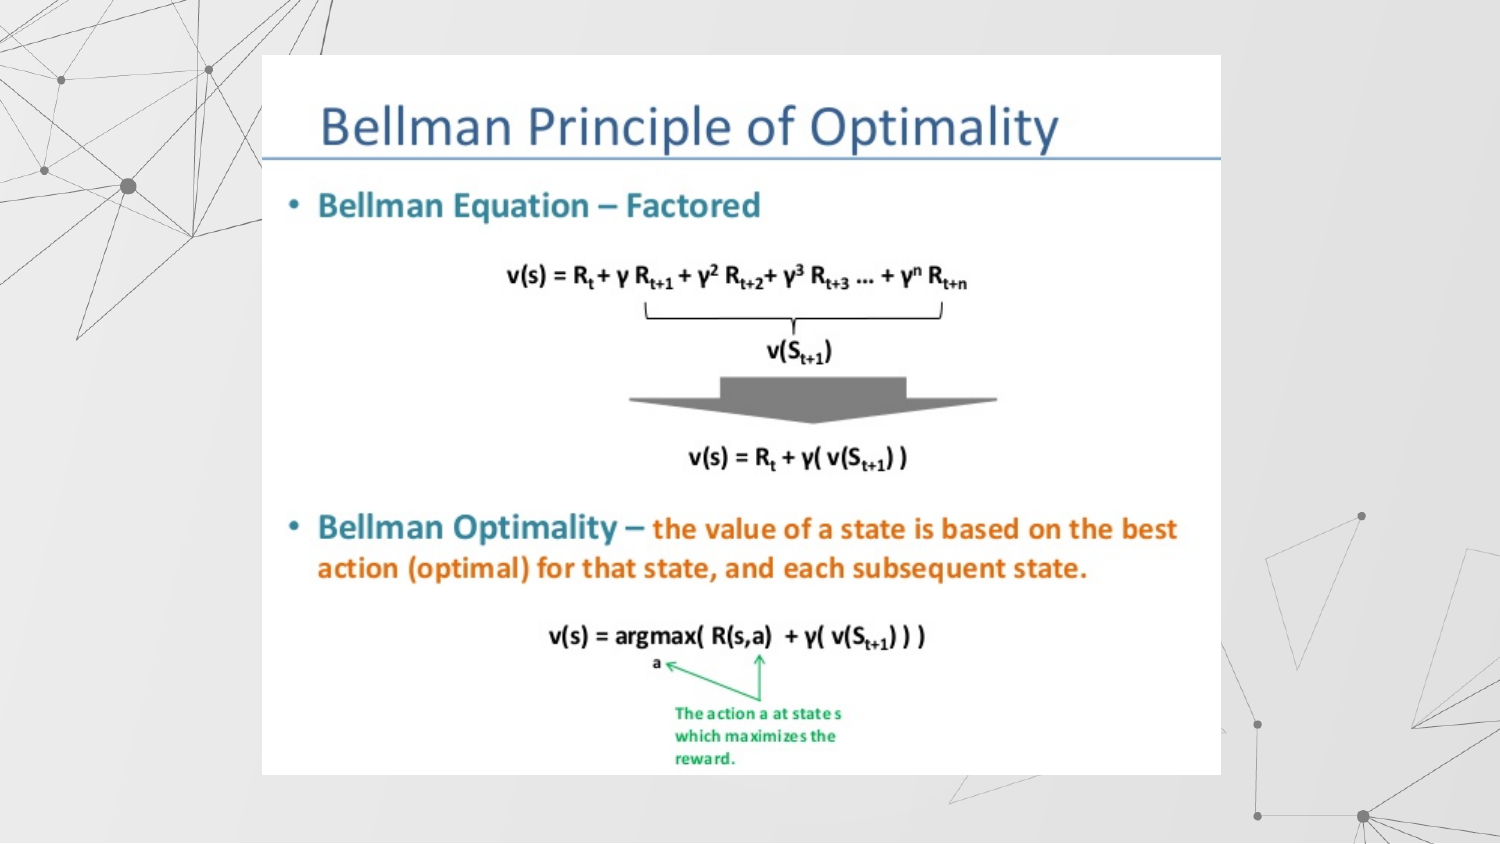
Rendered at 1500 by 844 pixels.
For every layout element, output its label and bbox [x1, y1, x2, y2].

picture [0, 0, 1500, 844]
text_box [287, 0, 1297, 154]
